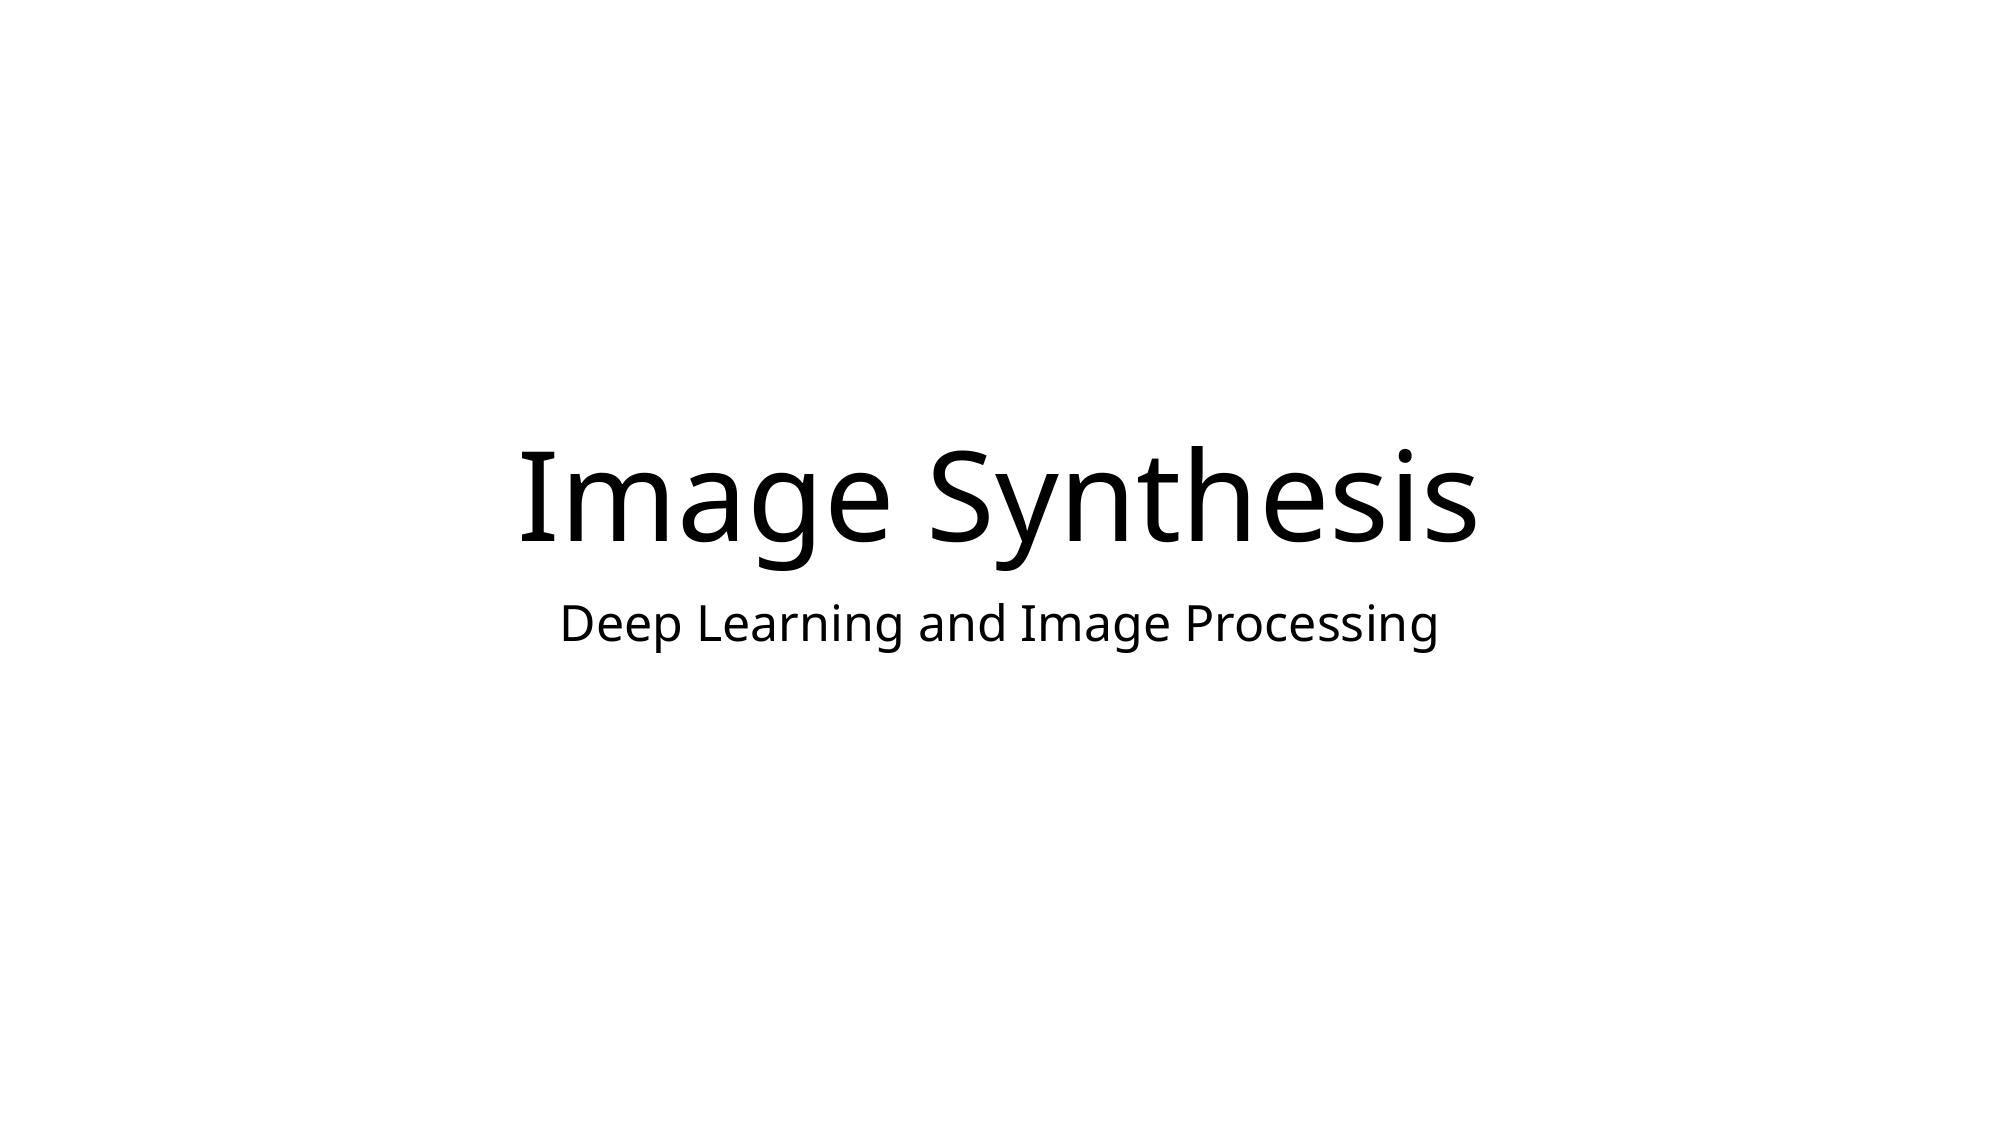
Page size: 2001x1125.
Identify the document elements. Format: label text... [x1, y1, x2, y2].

title Image Synthesis [249, 184, 1750, 576]
subtitle Deep Learning and Image Processing [249, 590, 1750, 863]
